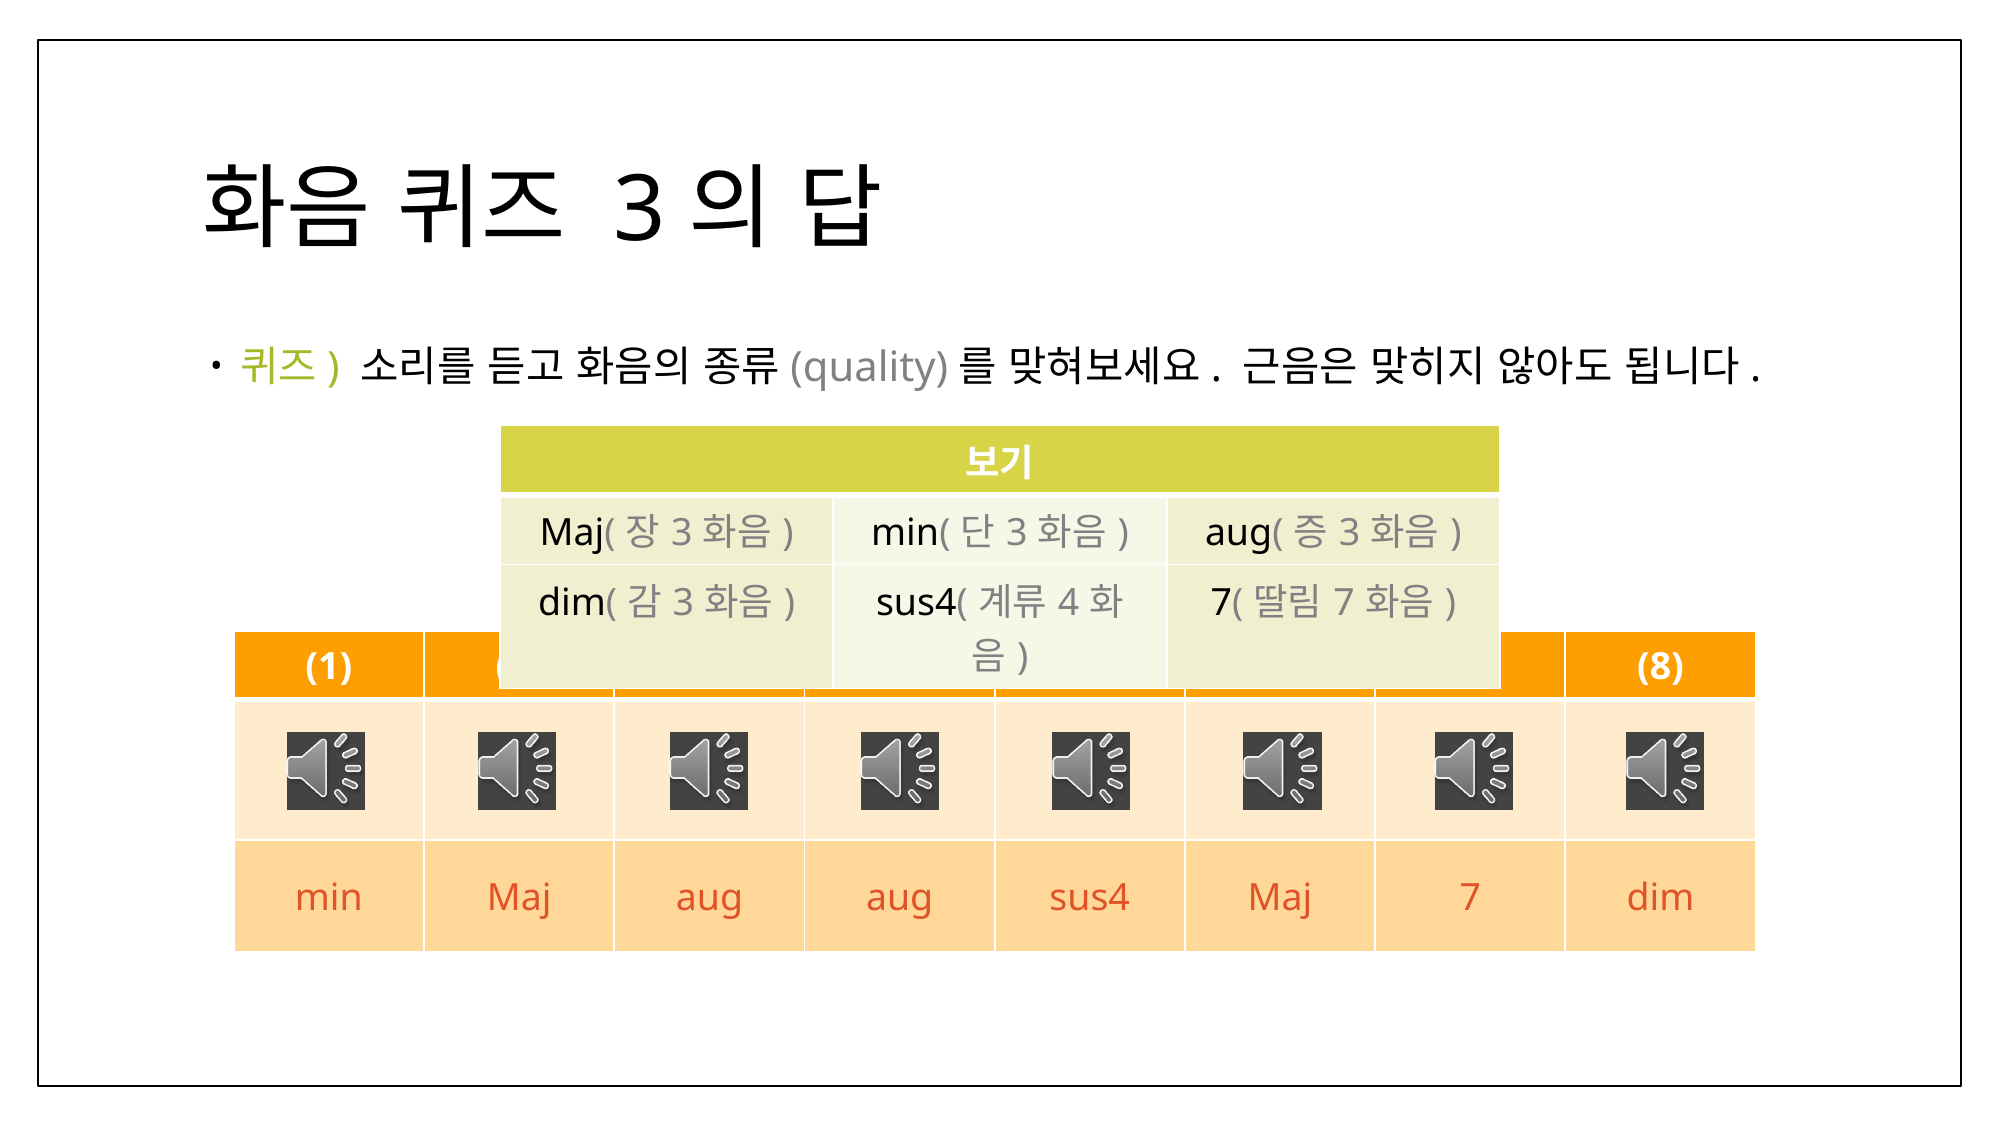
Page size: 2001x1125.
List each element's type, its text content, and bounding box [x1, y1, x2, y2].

table_header (8) [1566, 632, 1755, 697]
table_header (1) [235, 632, 423, 697]
table_cell aug [805, 841, 994, 951]
table_cell min(단3화음) [834, 498, 1166, 564]
table_header (2) [425, 632, 613, 697]
table_cell min [235, 841, 423, 951]
table_cell Maj [1186, 841, 1374, 951]
table_header (3) [615, 689, 804, 697]
table_cell [1186, 702, 1374, 839]
table_cell [1566, 702, 1755, 839]
table_header 보기 [501, 426, 1499, 492]
picture [476, 730, 558, 811]
table_header (7) [1376, 632, 1564, 697]
picture [1050, 730, 1132, 811]
picture [668, 730, 749, 811]
title 화음 퀴즈 3의 답 [187, 99, 1808, 323]
table_cell aug [615, 841, 804, 951]
table_cell dim [1566, 841, 1755, 951]
picture [859, 730, 941, 811]
table_header (6) [1186, 689, 1374, 697]
picture [285, 730, 367, 811]
table_cell [235, 702, 423, 839]
picture [1242, 730, 1323, 811]
list 퀴즈) 소리를 듣고 화음의 종류(quality)를 맞혀보세요. 근음은 맞히지 않아도 됩니다. [187, 337, 1808, 1000]
table_cell dim(감3화음) [501, 565, 832, 688]
table_header (5) [996, 689, 1184, 697]
table_cell [805, 702, 994, 839]
table_cell aug(증3화음) [1168, 498, 1499, 564]
table_header (4) [805, 689, 994, 697]
table_cell 7 [1376, 841, 1564, 951]
table_cell sus4(계류4화음) [834, 565, 1166, 688]
table_cell Maj [425, 841, 613, 951]
table_cell [615, 702, 804, 839]
table_cell 7(딸림7화음) [1168, 565, 1499, 688]
table_cell [996, 702, 1184, 839]
table_cell Maj(장3화음) [501, 498, 832, 564]
table_cell sus4 [996, 841, 1184, 951]
table_cell [425, 702, 613, 839]
picture [1433, 730, 1515, 811]
table_cell [1376, 702, 1564, 839]
picture [1624, 730, 1706, 811]
